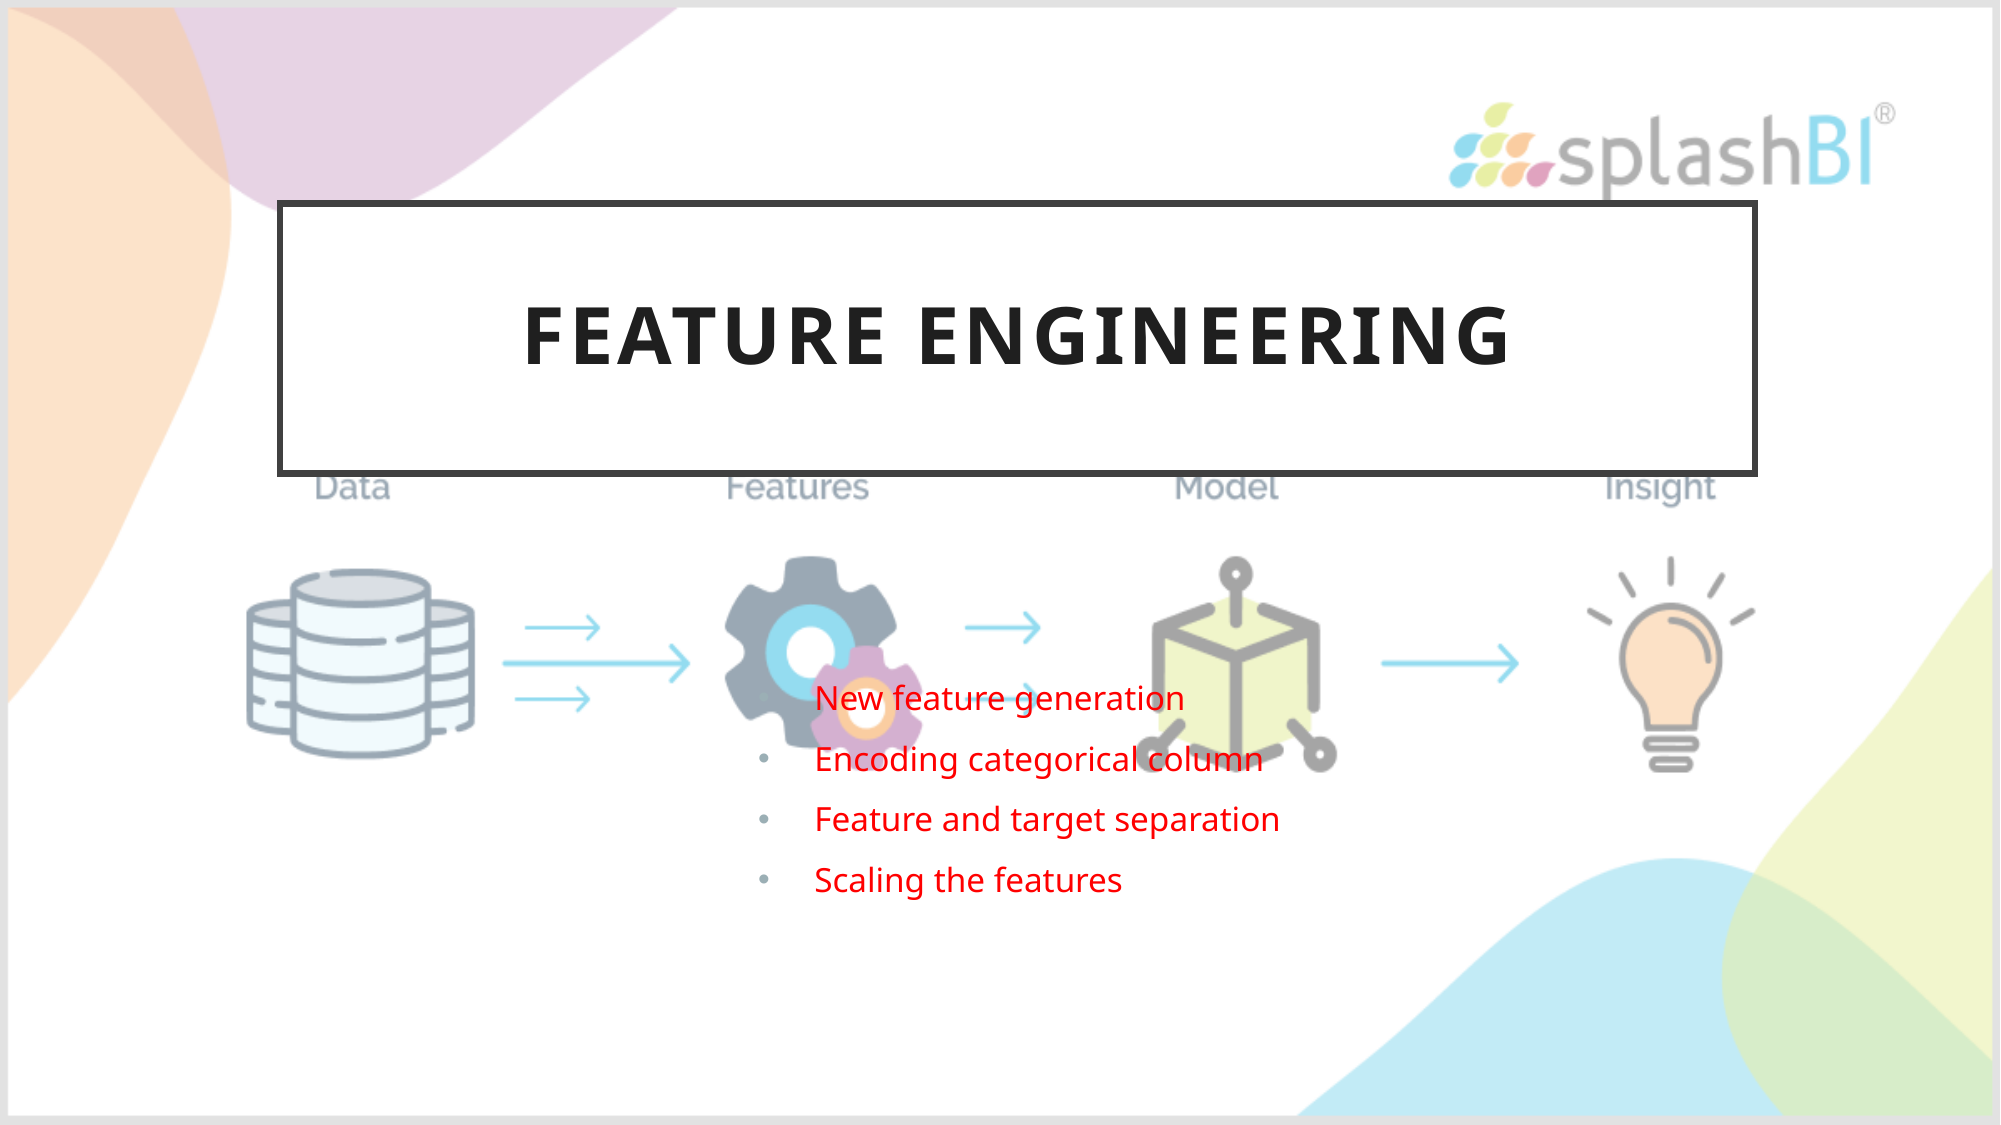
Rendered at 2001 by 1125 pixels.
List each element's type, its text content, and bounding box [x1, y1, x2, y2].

list New feature generation Encoding categorical column Feature and target separation Scaling the features [461, 669, 1578, 1010]
title Feature Engineering [277, 200, 1758, 477]
